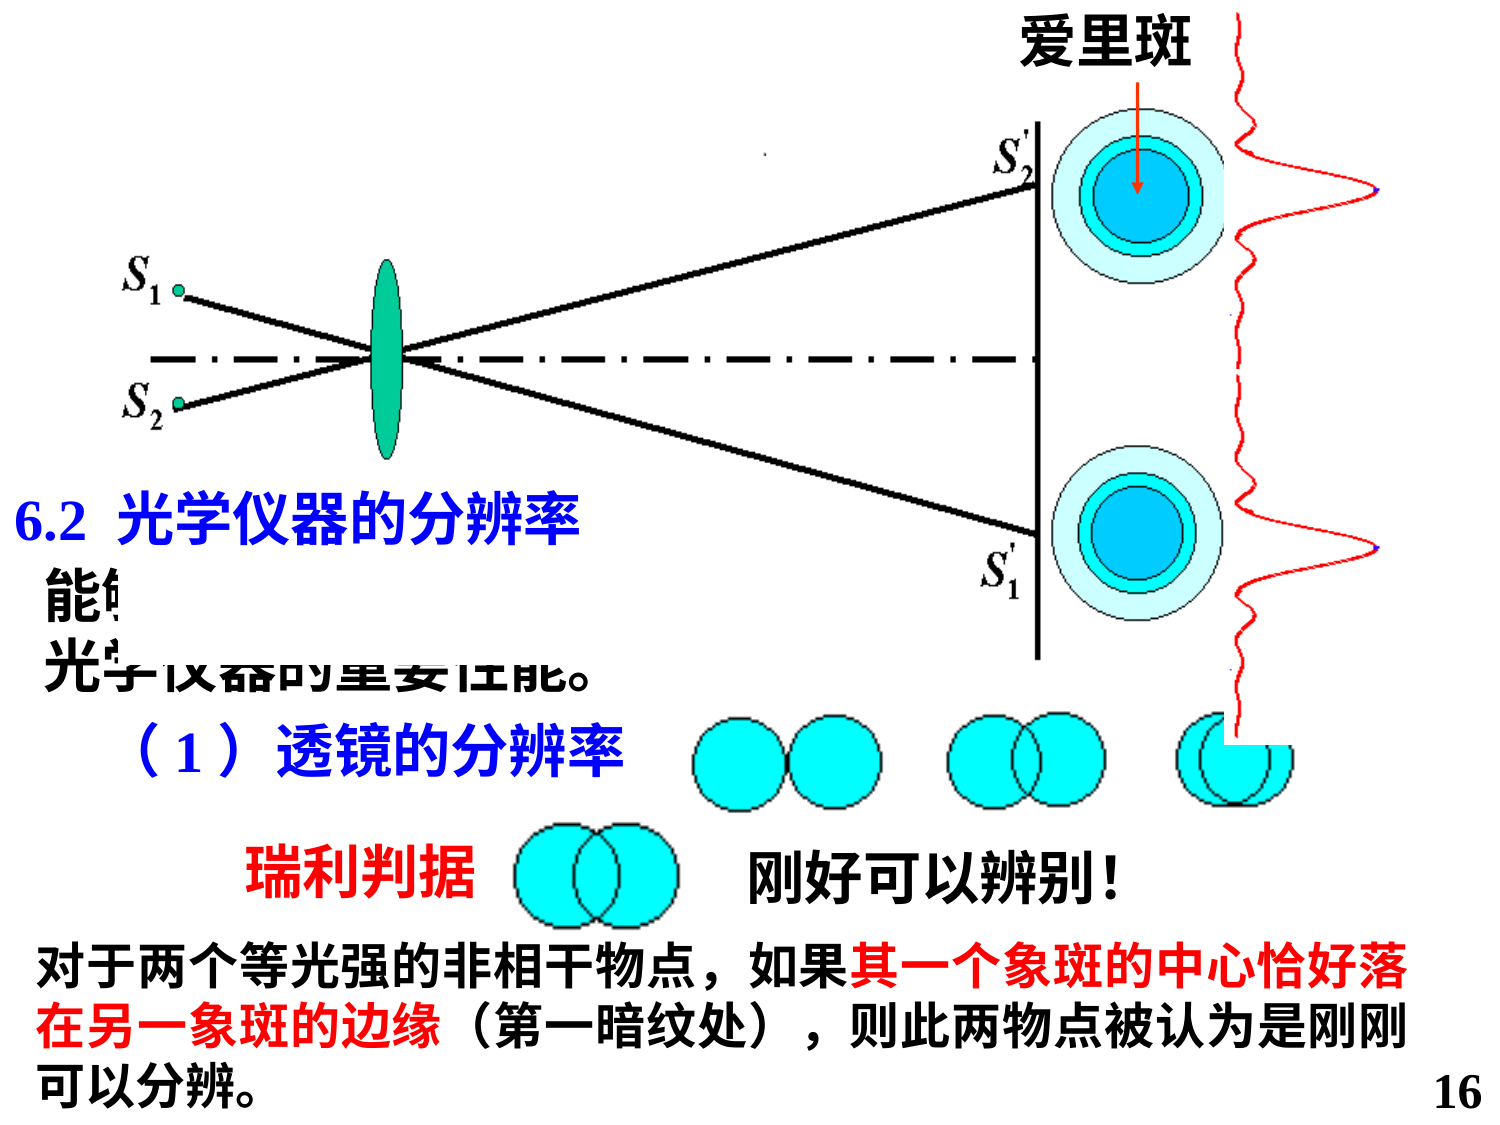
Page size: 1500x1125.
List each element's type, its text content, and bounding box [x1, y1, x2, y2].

text_box （1）透镜的分辨率 [87, 706, 661, 792]
text_box 6.2 光学仪器的分辨率 [0, 474, 113, 560]
text_box 刚好可以辨别！ [731, 833, 1288, 919]
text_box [666, 697, 1318, 821]
text_box 对于两个等光强的非相干物点，如果其一个象斑的中心恰好落在另一象斑的边缘（第一暗纹处），则此两物点被认为是刚刚可以分辨。 [21, 927, 1424, 1122]
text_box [1049, 444, 1219, 624]
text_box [1049, 106, 1219, 286]
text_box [1224, 6, 1383, 369]
text_box 瑞利判据 [229, 827, 484, 913]
text_box 爱里斑 [1003, 0, 1263, 82]
text_box 能够区分多么近的两个物点，是光学仪器的重要性能。 [28, 560, 915, 707]
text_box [118, 117, 1042, 665]
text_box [1224, 369, 1383, 745]
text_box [489, 799, 703, 949]
text_box 16 [1417, 1051, 1498, 1125]
